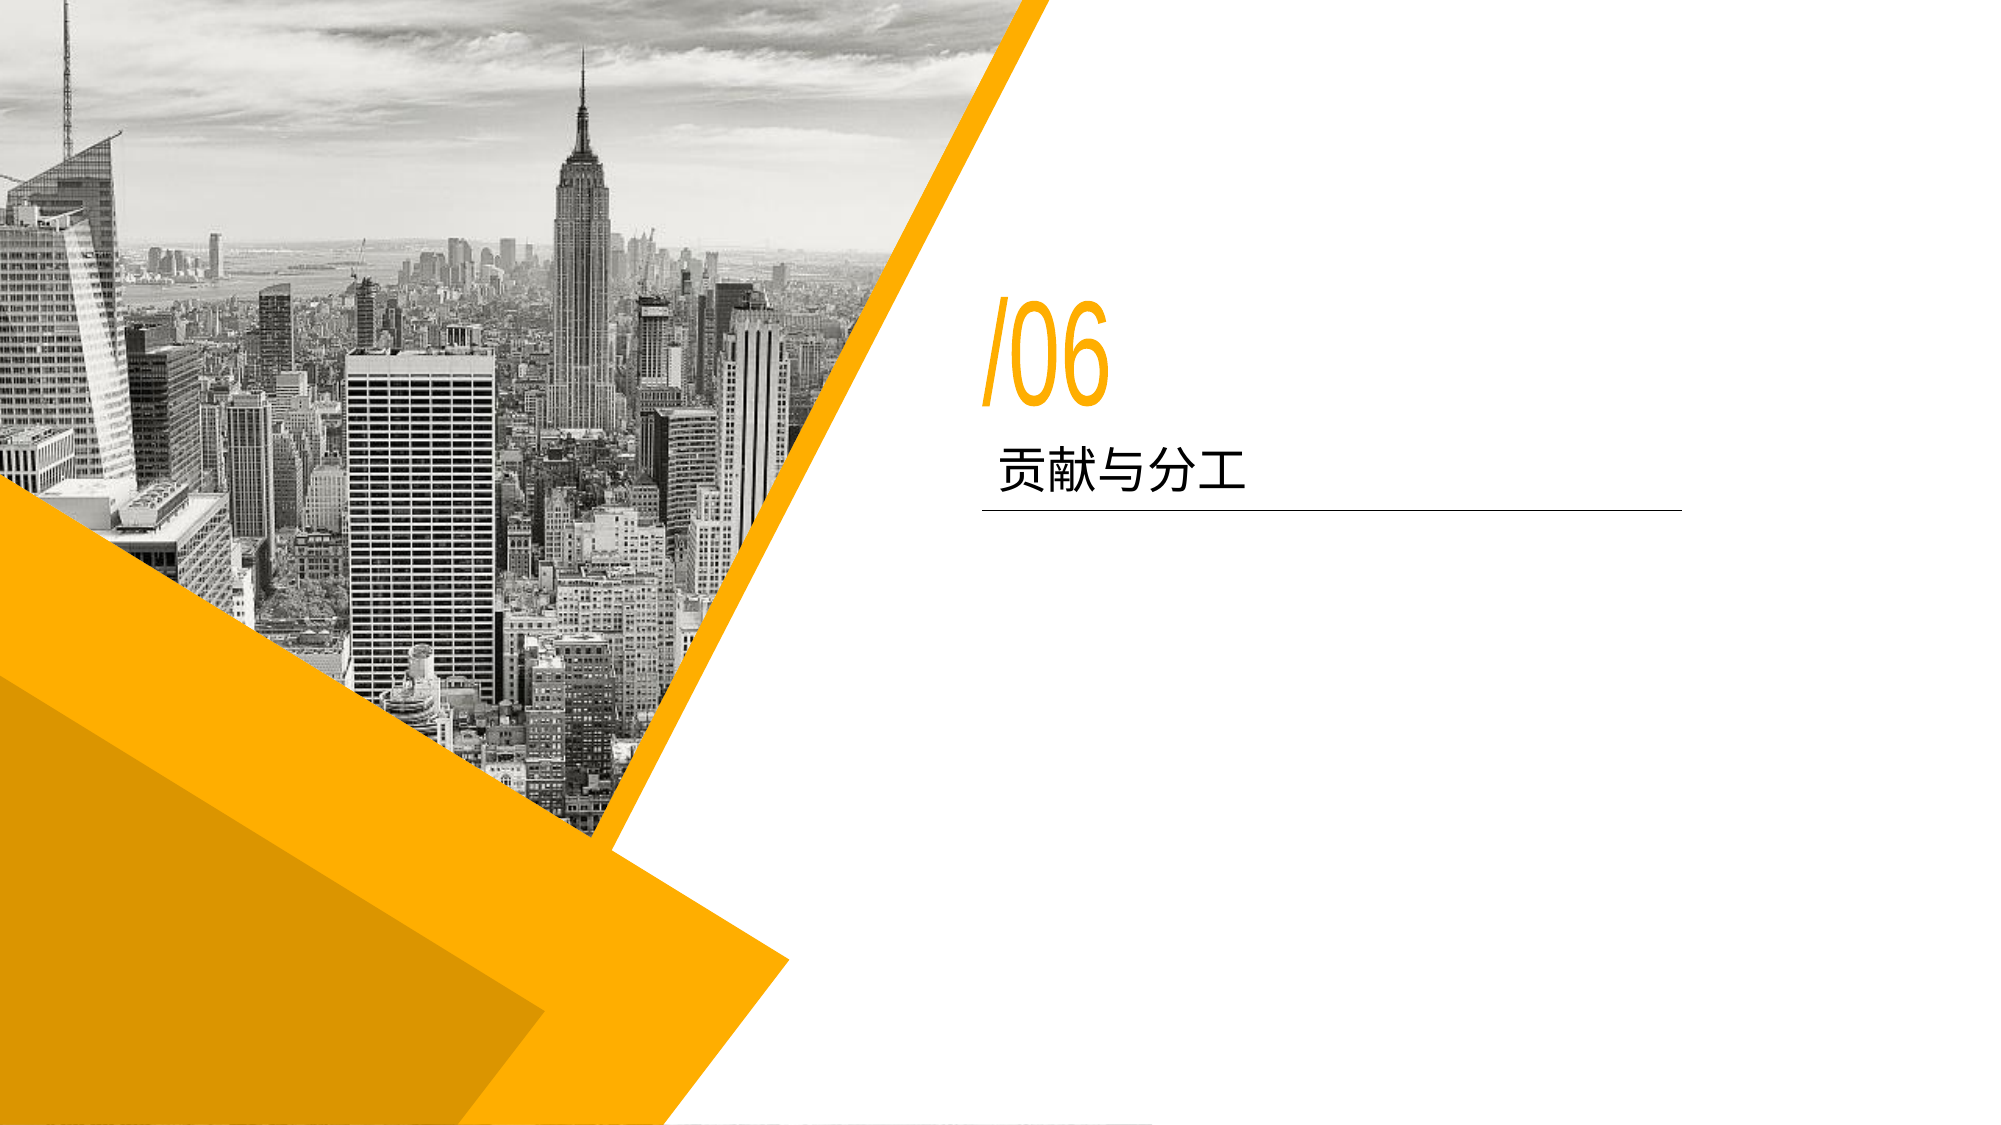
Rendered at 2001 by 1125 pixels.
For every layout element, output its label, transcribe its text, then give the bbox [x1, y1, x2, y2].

picture [0, 0, 1153, 1125]
title 贡献与分工 [1153, 375, 1890, 508]
